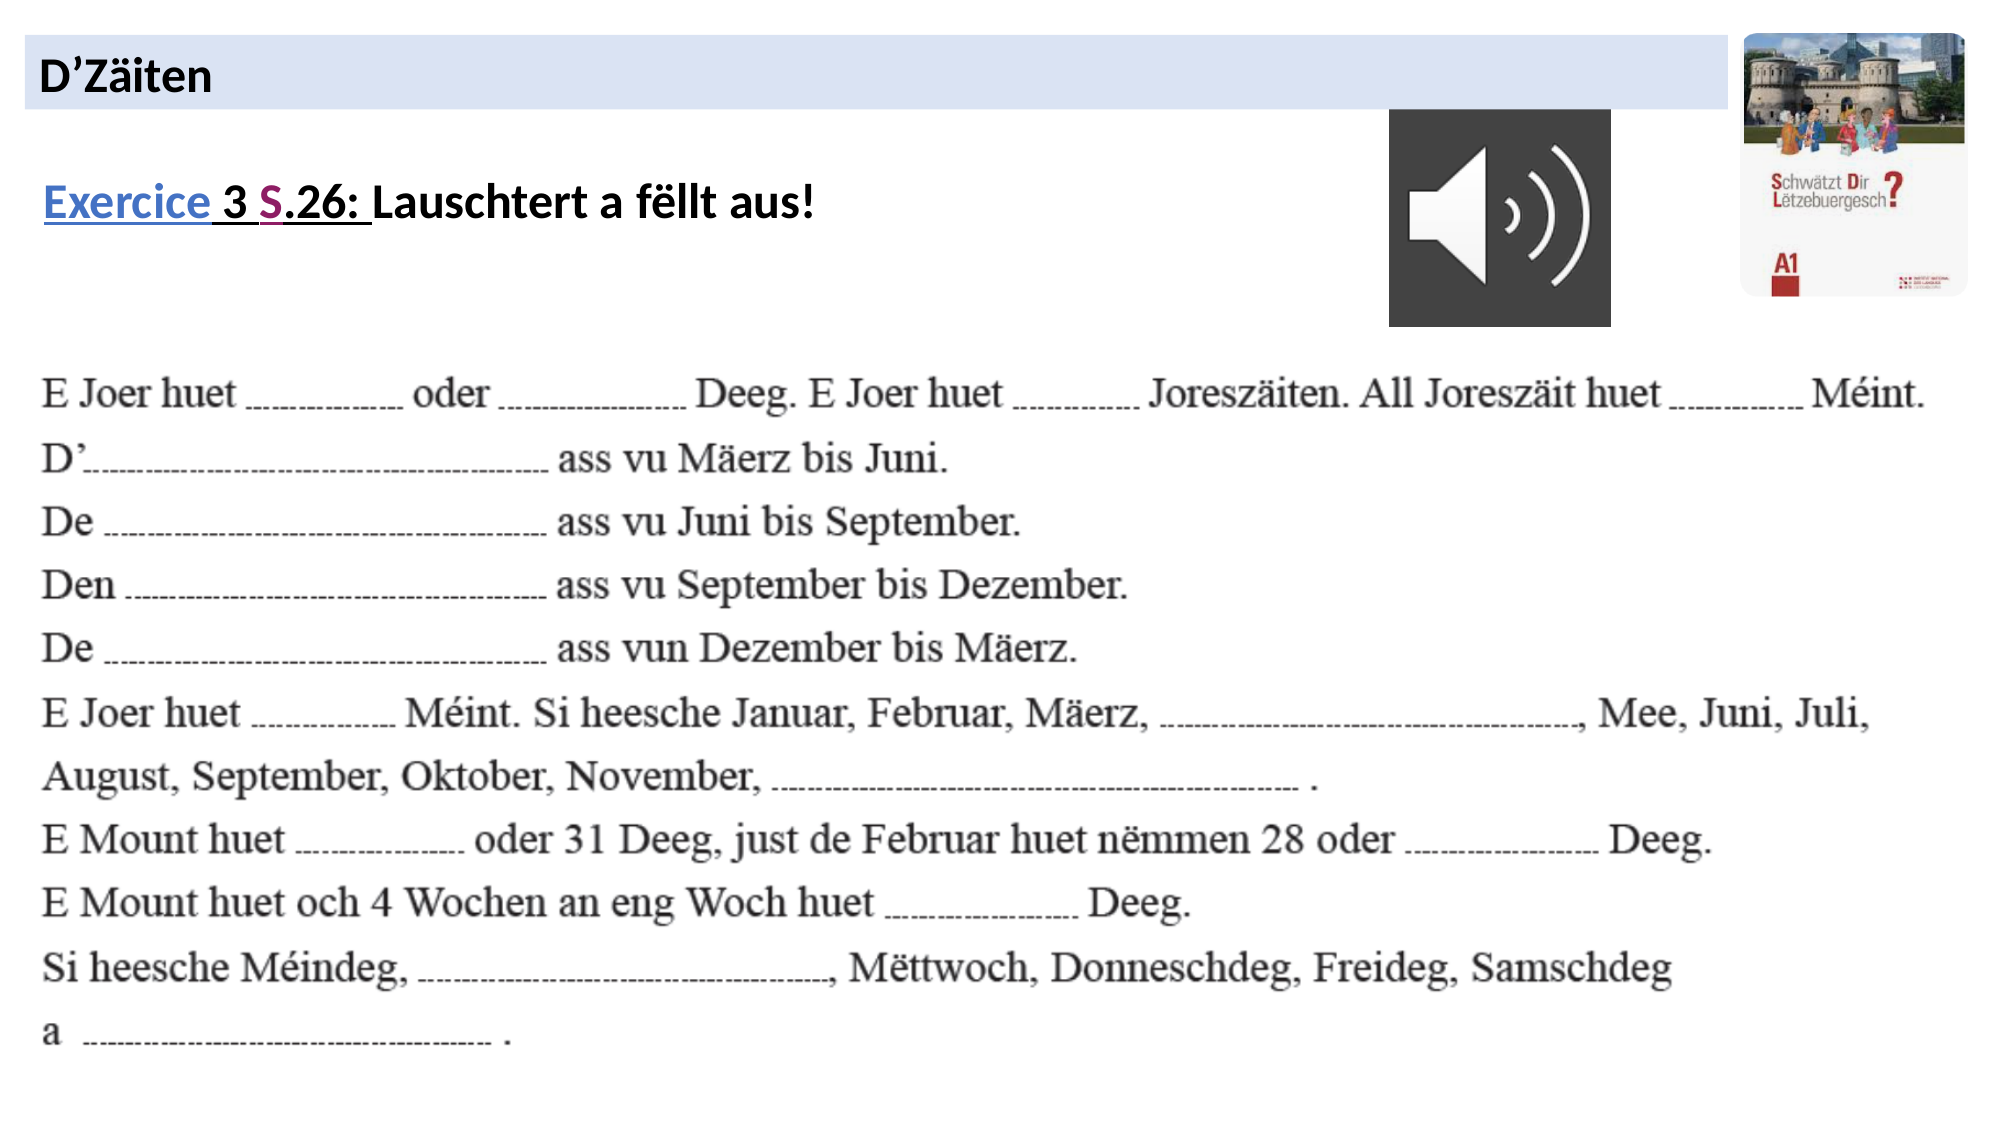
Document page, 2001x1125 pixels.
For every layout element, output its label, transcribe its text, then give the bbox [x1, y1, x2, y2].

picture [1388, 104, 1612, 328]
text_box Exercice 3 S.26: Lauschtert a fëllt aus! [28, 161, 833, 237]
picture [1728, 18, 1976, 305]
text_box D’Zäiten [24, 34, 1728, 110]
picture [0, 358, 1961, 1065]
